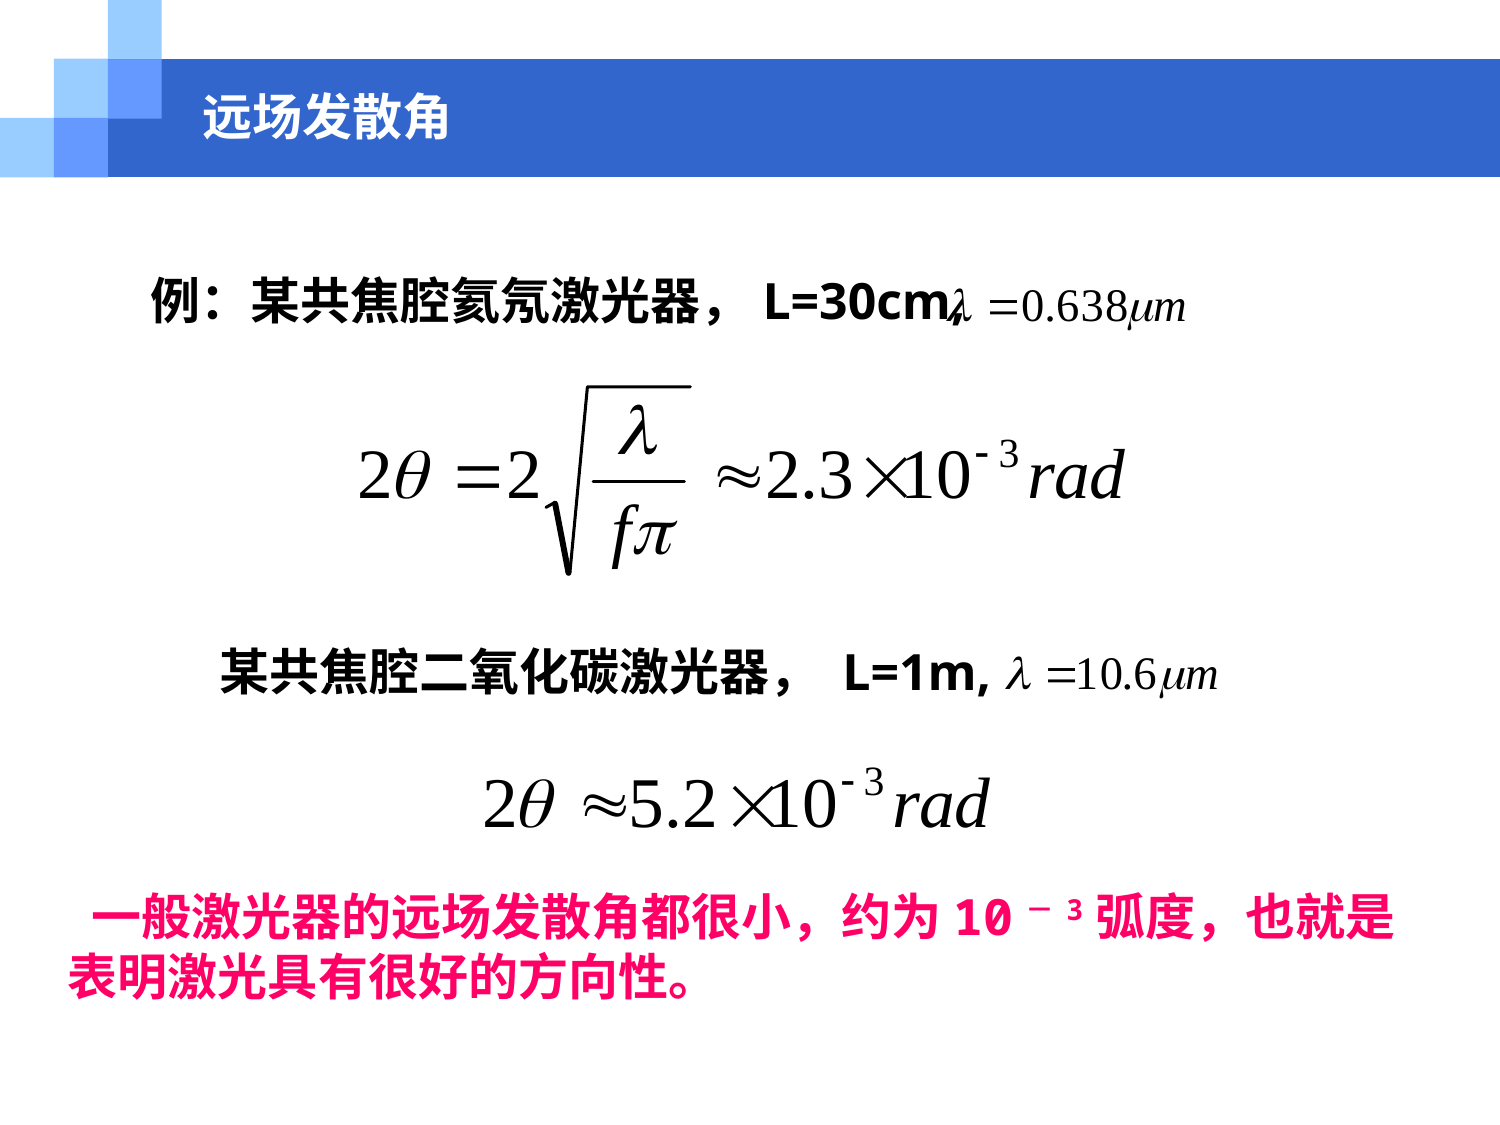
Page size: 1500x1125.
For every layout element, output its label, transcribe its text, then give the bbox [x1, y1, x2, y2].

text_box 远场发散角 [187, 74, 1400, 155]
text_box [206, 633, 1234, 713]
text_box 一般激光器的远场发散角都很小，约为10－3弧度，也就是表明激光具有很好的方向性。 [53, 877, 1436, 1013]
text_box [347, 368, 1146, 588]
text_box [471, 749, 1009, 845]
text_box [135, 262, 1199, 345]
